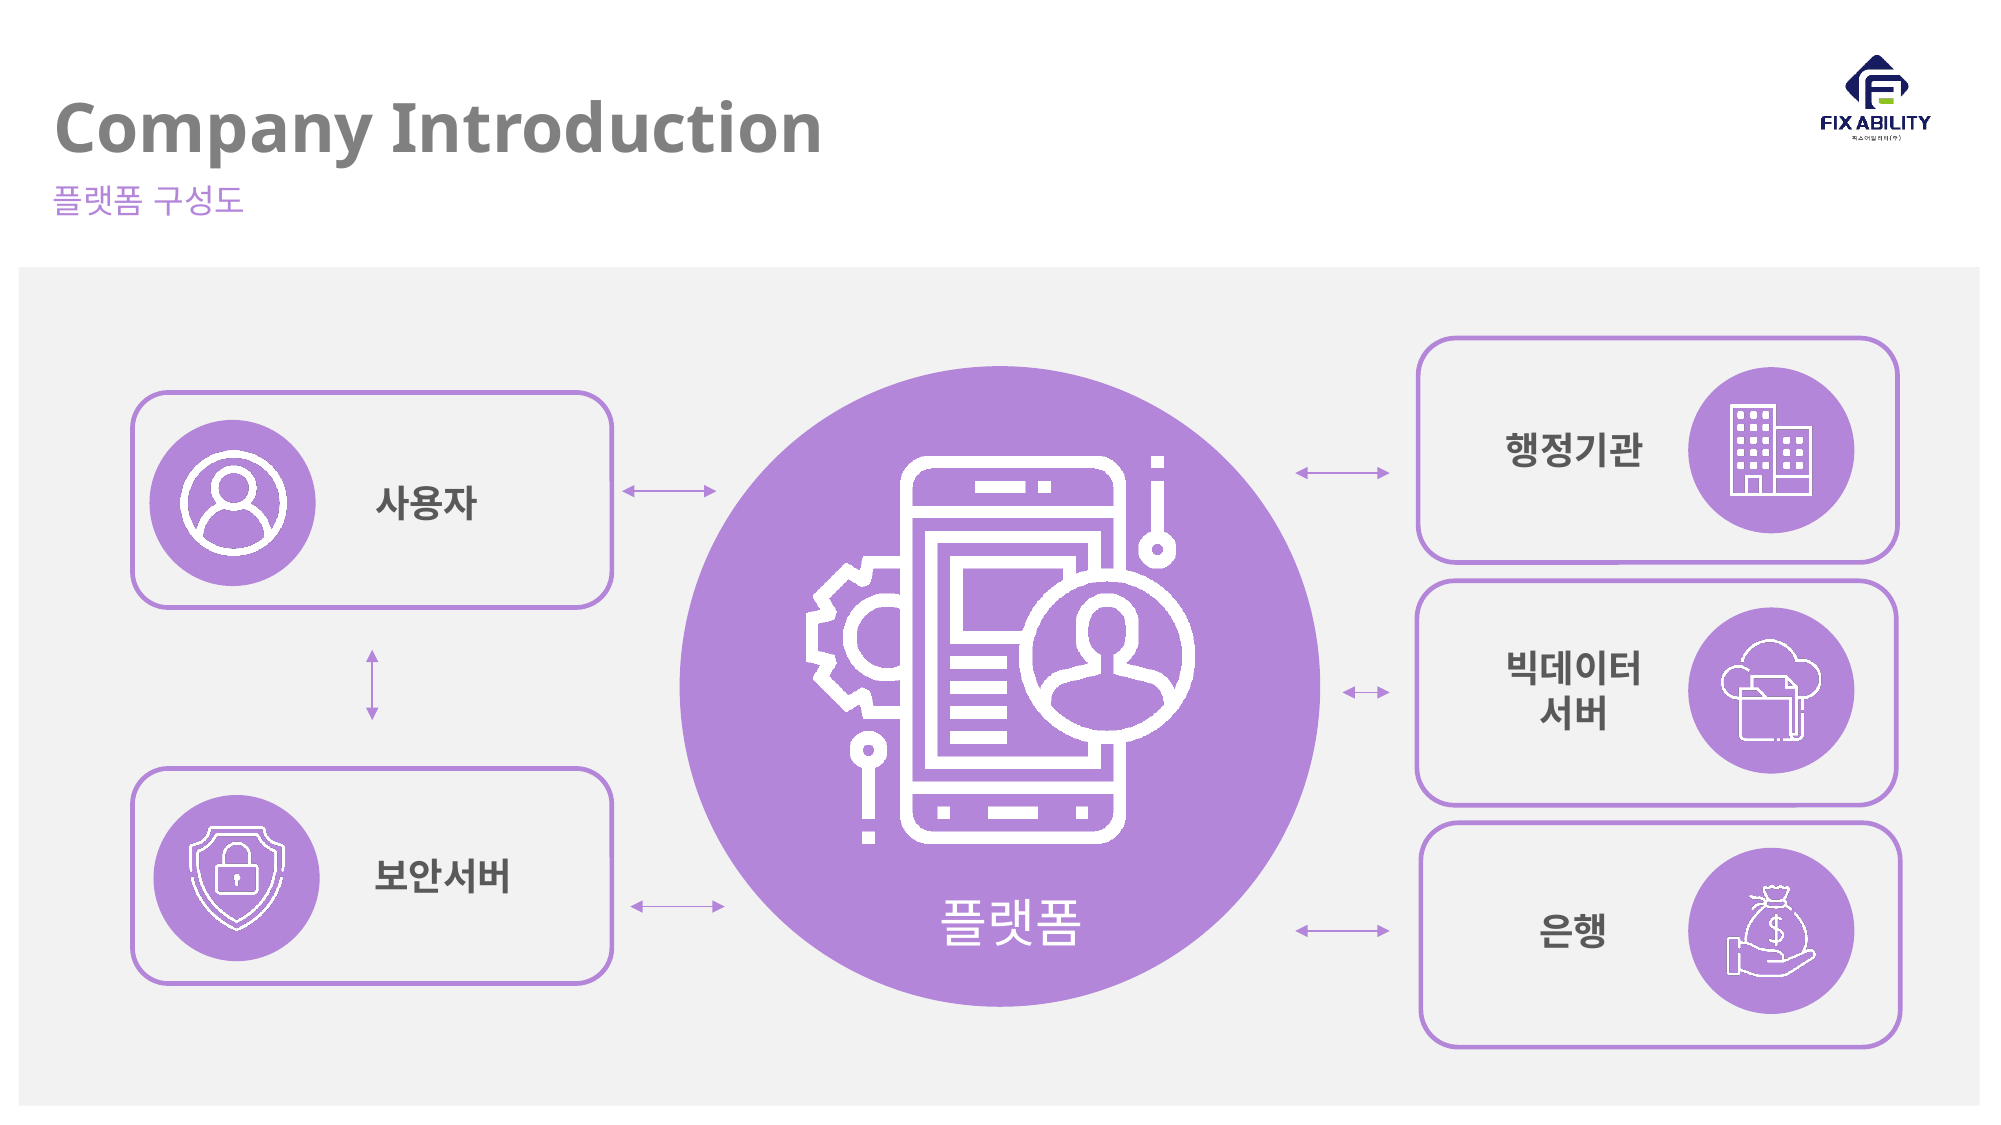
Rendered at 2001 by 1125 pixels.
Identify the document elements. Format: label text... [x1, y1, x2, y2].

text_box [153, 794, 320, 962]
text_box [130, 766, 614, 986]
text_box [1687, 847, 1855, 1015]
text_box [1414, 578, 1899, 808]
text_box [17, 265, 1982, 1108]
text_box 플랫폼 구성도 [37, 172, 740, 235]
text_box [1687, 607, 1855, 774]
picture [1821, 54, 1931, 141]
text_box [149, 419, 316, 587]
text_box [679, 365, 1321, 1007]
text_box Company Introduction [38, 50, 977, 201]
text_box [1687, 366, 1855, 534]
text_box [1418, 820, 1903, 1050]
text_box [130, 390, 614, 610]
text_box [1416, 335, 1900, 565]
